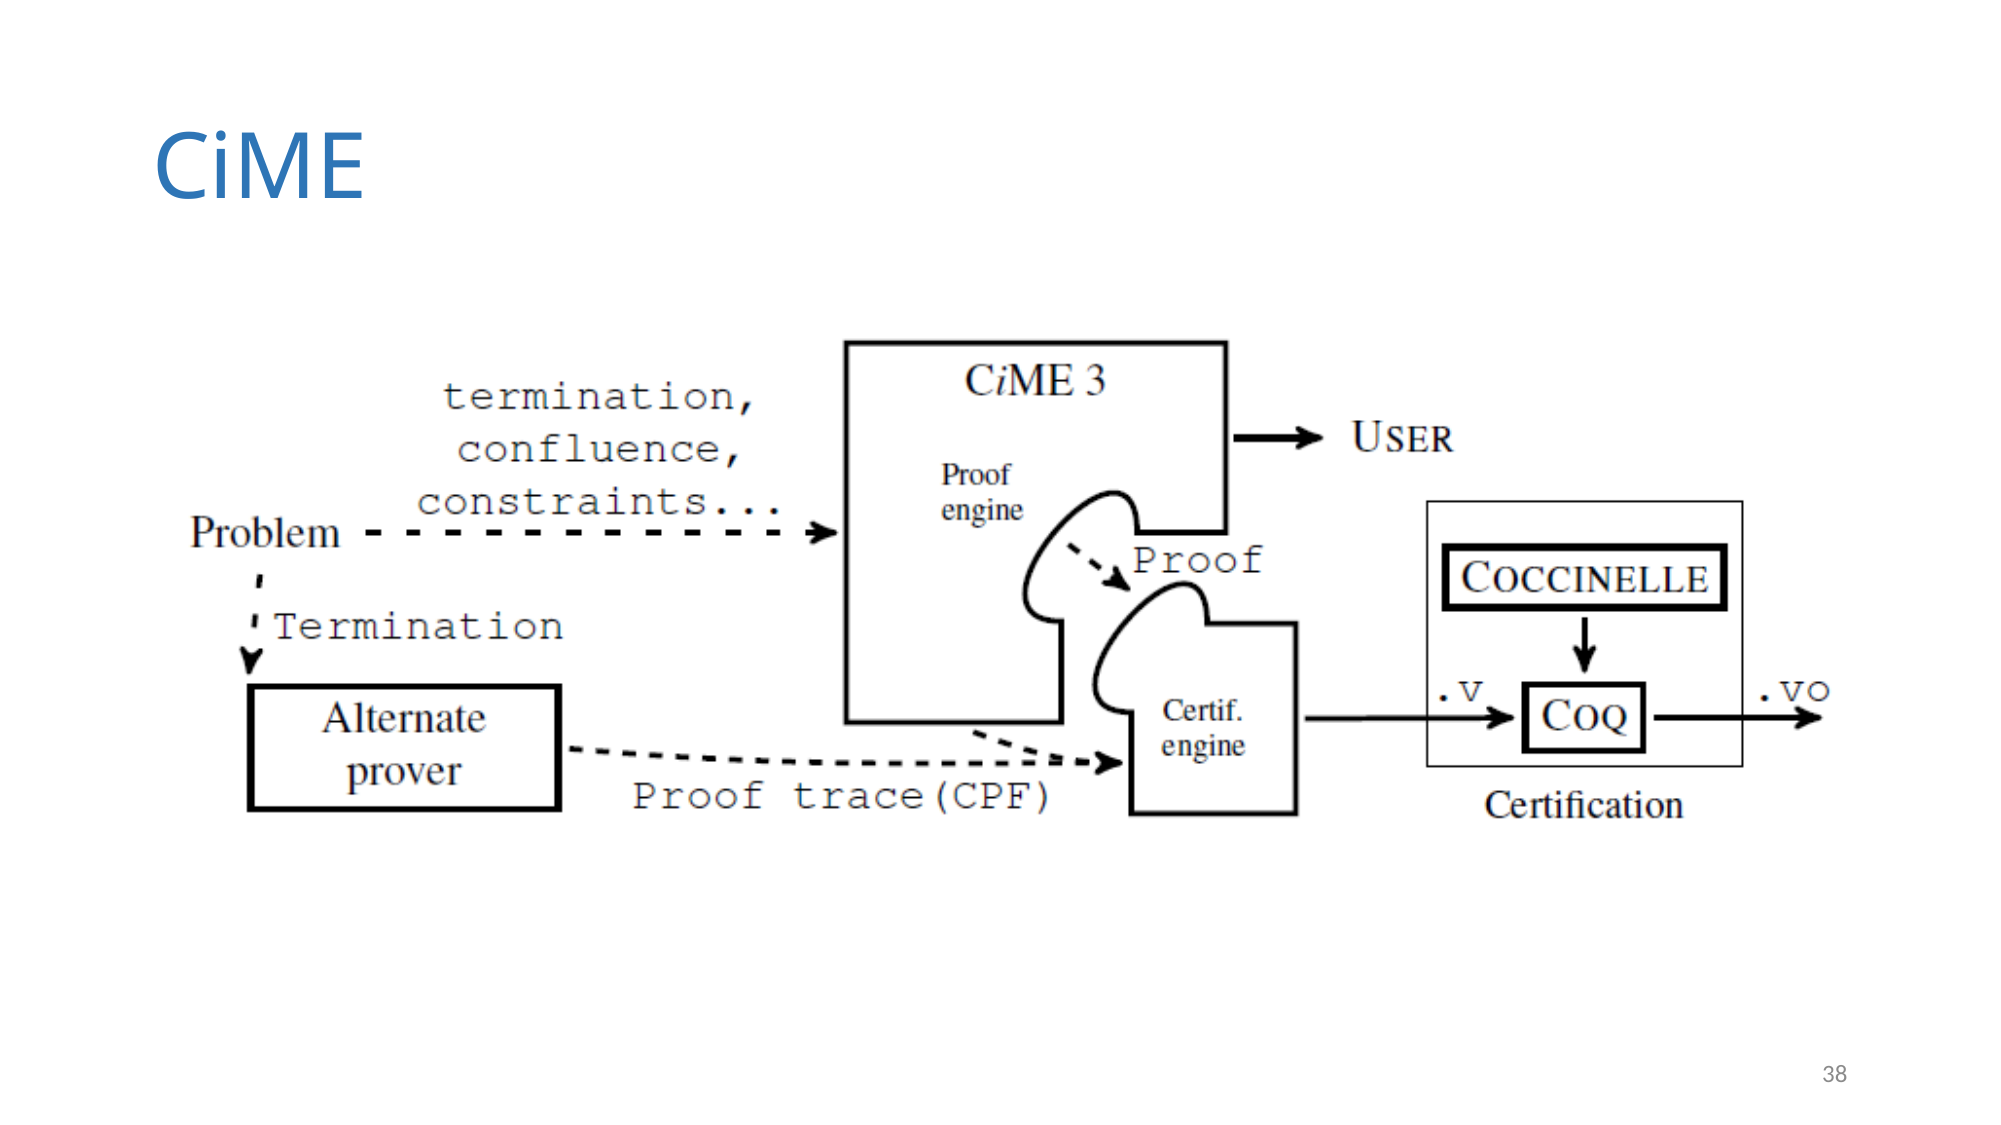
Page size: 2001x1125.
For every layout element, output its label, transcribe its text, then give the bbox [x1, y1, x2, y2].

text_box CiME [137, 59, 1863, 278]
picture [80, 308, 1920, 873]
text_box <number> [1412, 1042, 1863, 1103]
